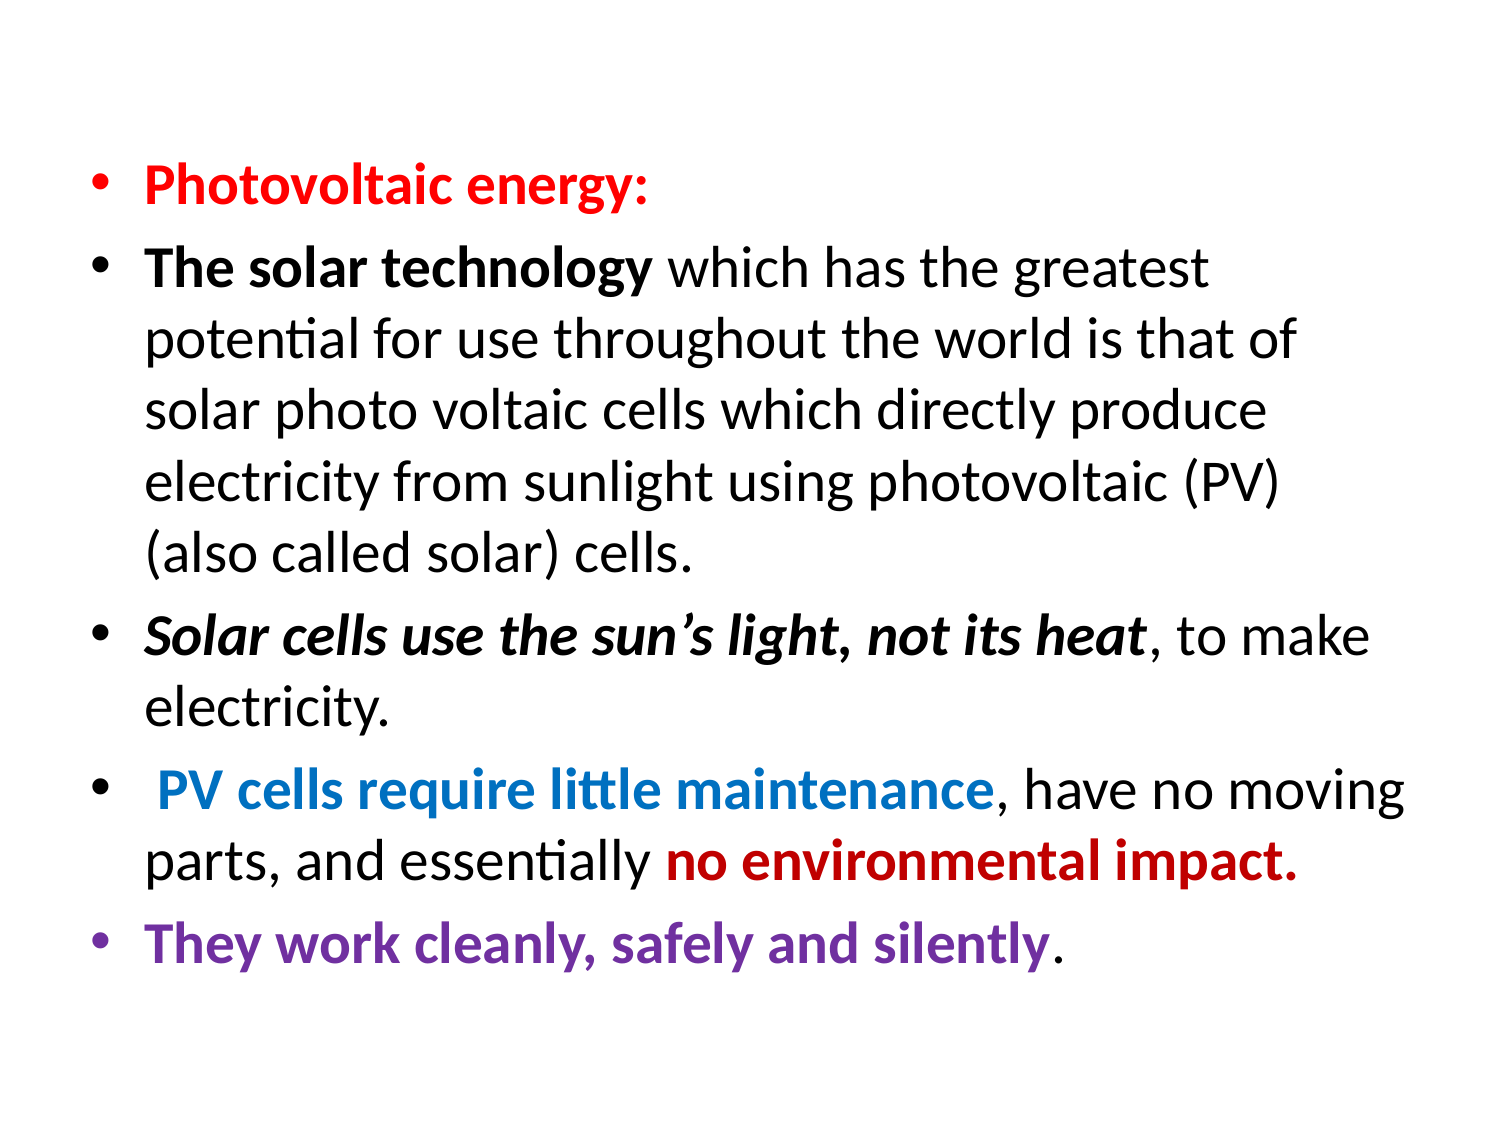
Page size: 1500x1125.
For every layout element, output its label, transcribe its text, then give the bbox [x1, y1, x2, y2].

list Photovoltaic energy: The solar technology which has the greatest potential for use throughout the world is that of solar photo voltaic cells which directly produce electricity from sunlight using photovoltaic (PV) (also called solar) cells. Solar cells use the sun’s light, not its heat, to make electricity. PV cells require little maintenance, have no moving parts, and essentially no environmental impact. They work cleanly, safely and silently. [75, 137, 1425, 1005]
